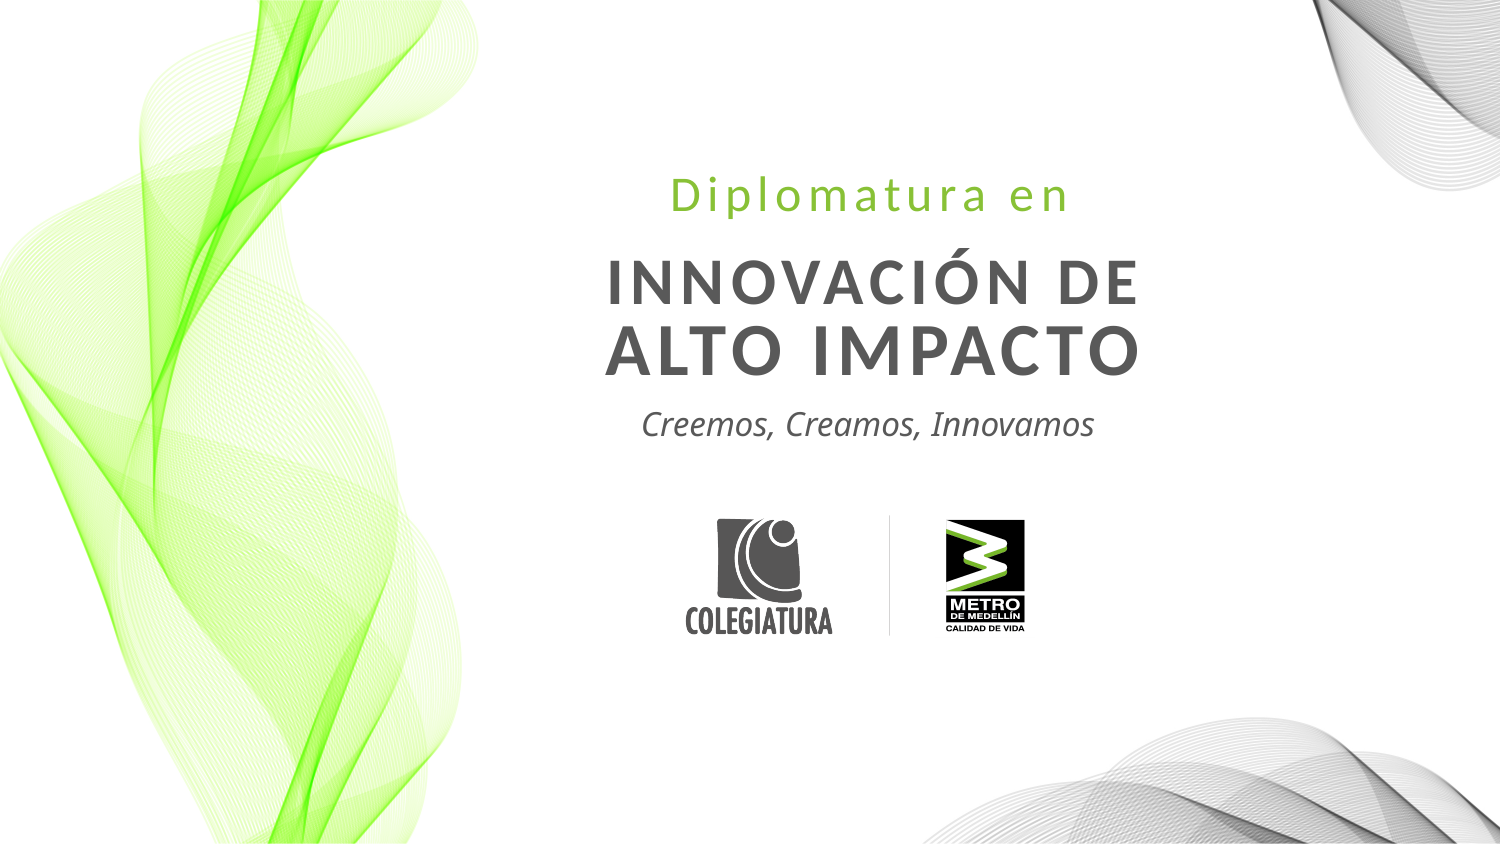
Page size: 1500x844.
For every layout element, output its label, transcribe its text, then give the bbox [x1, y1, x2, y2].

text_box Creemos, Creamos, Innovamos [601, 397, 1135, 467]
text_box Diplomatura en [551, 155, 1188, 226]
picture [0, 0, 1500, 844]
text_box INNOVACIÓN DE ALTO IMPACTO [515, 238, 1231, 441]
